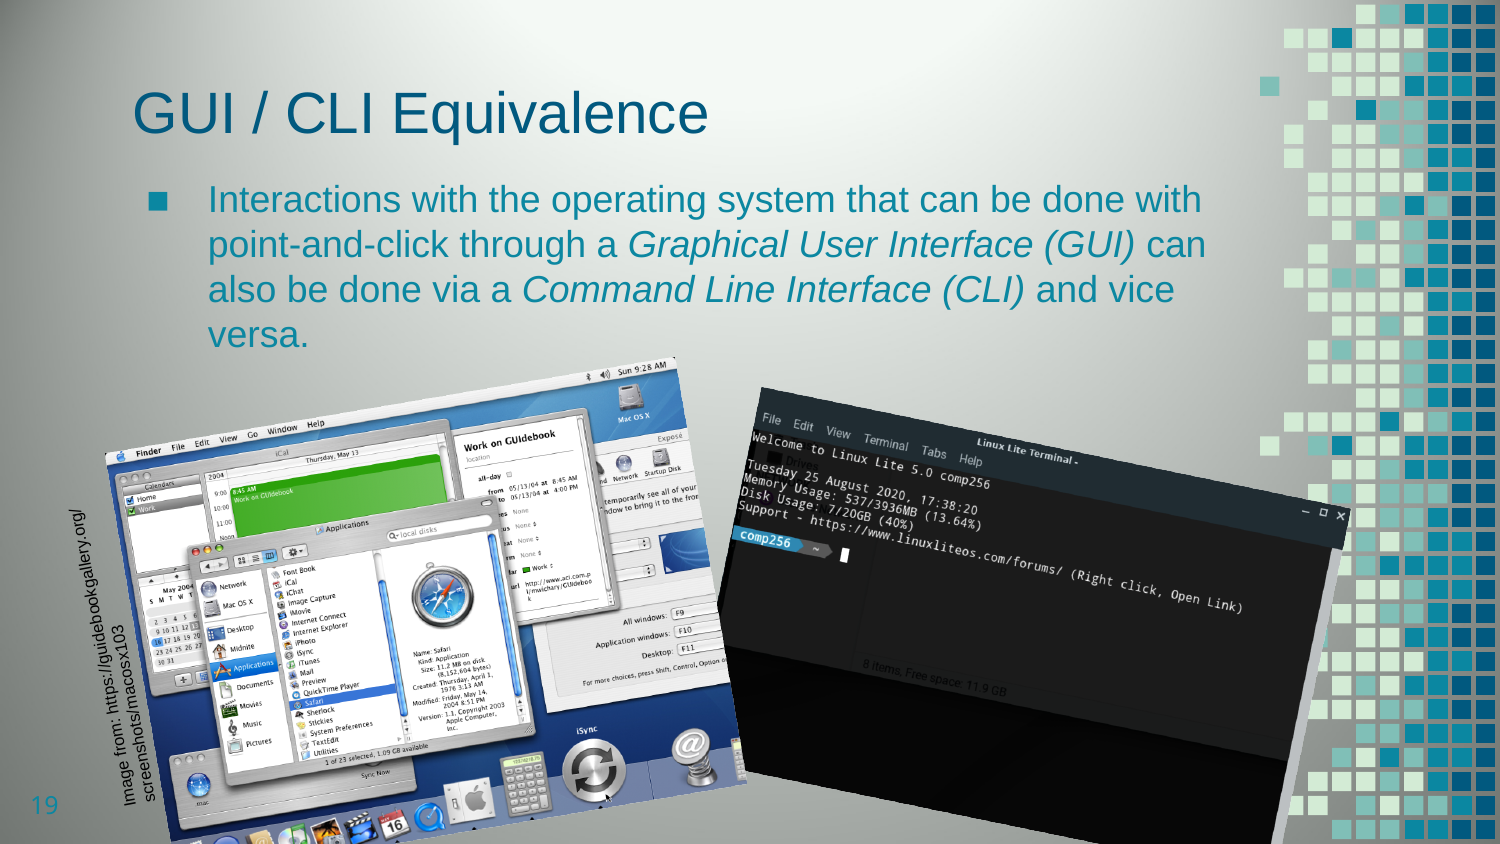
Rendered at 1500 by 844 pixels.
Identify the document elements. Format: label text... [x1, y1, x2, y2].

picture [0, 0, 1500, 844]
text_box Image from: https://guidebookgallery.org/ screenshots/macosx103 [53, 484, 131, 825]
slide_number 19 [15, 774, 105, 839]
list Interactions with the operating system that can be done with point-and-click through a Graphical User Interface (GUI) can also be done via a Command Line Interface (CLI) and vice versa. [117, 159, 1227, 451]
title GUI / CLI Equivalence [117, 19, 1227, 159]
